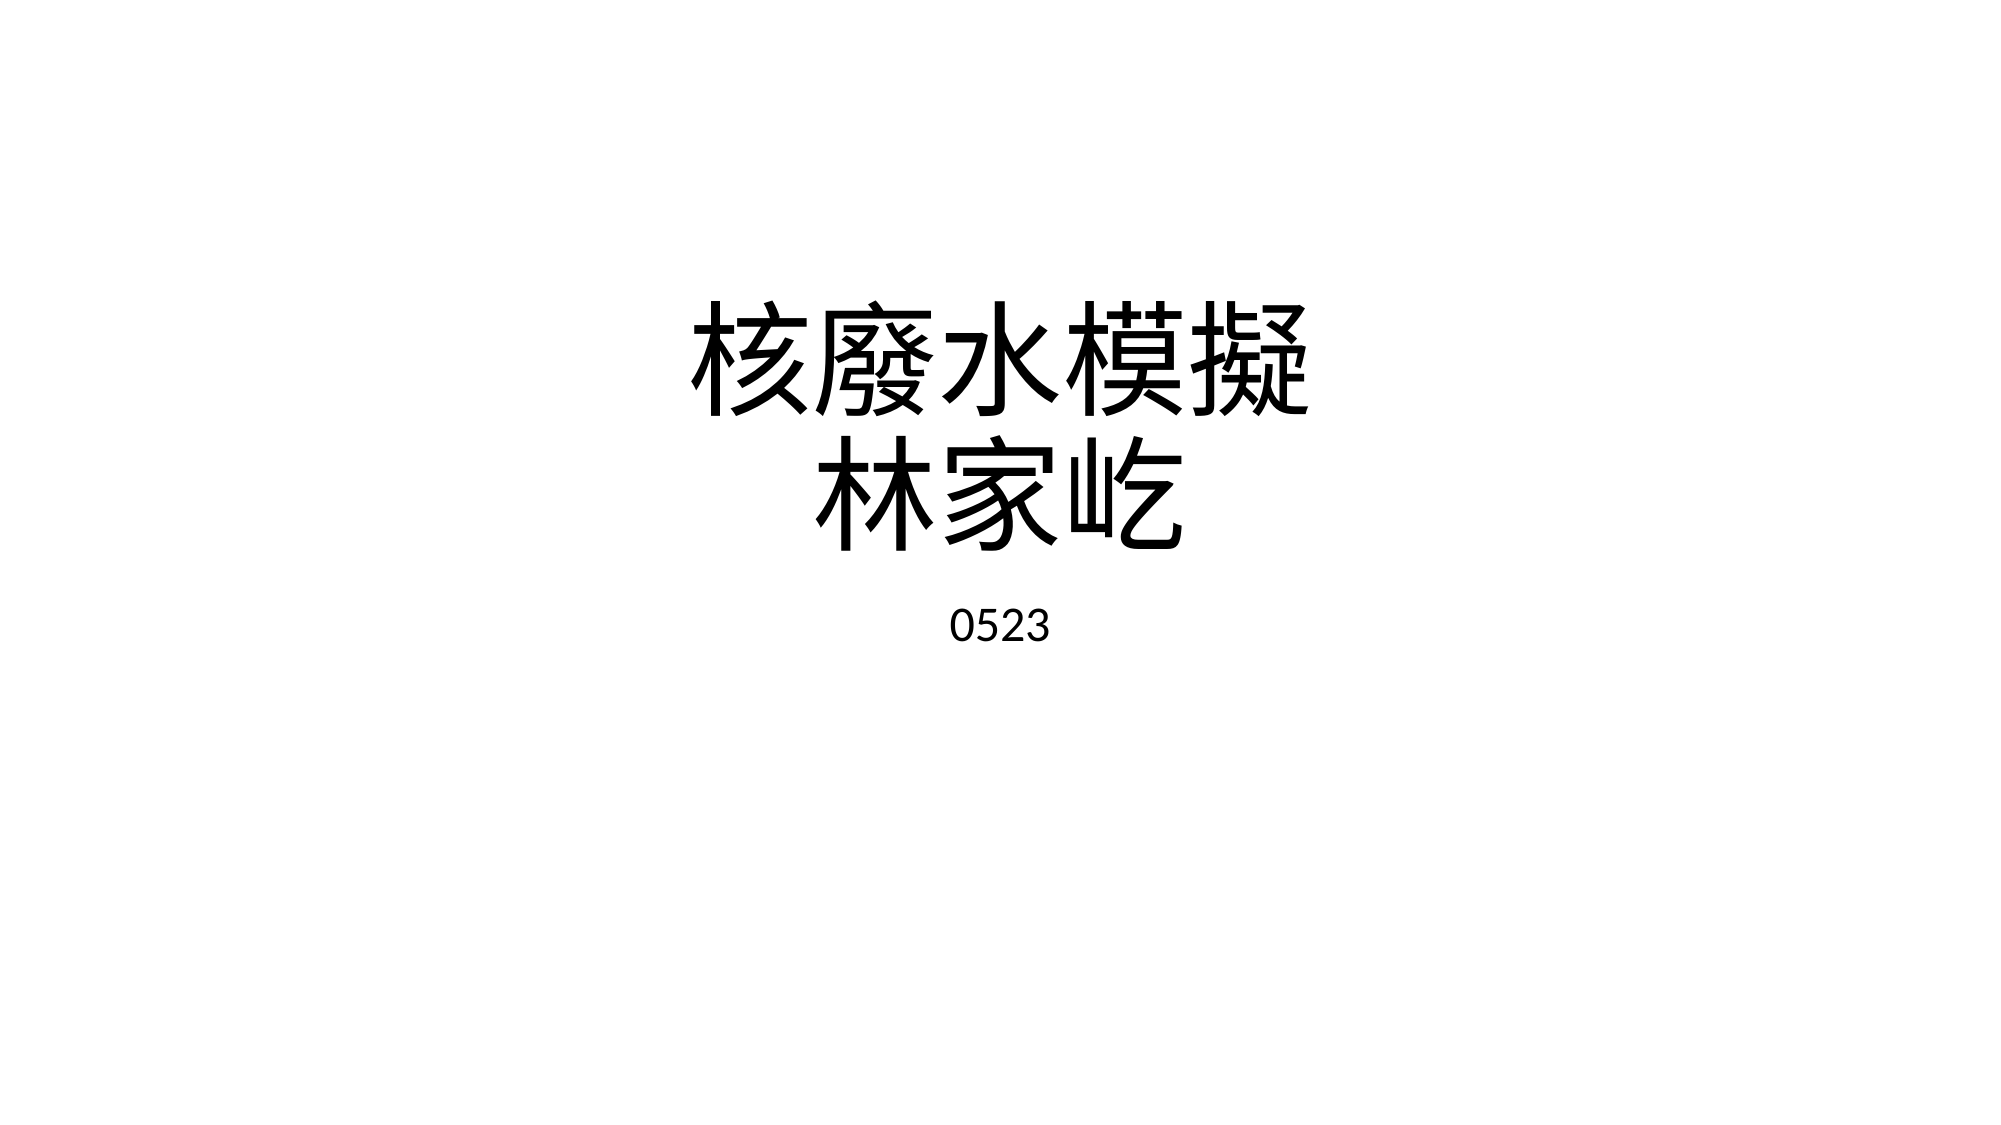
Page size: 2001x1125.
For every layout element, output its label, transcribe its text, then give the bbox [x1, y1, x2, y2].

subtitle 0523 [249, 590, 1750, 863]
title 核廢水模擬 林家屹 [249, 184, 1750, 576]
